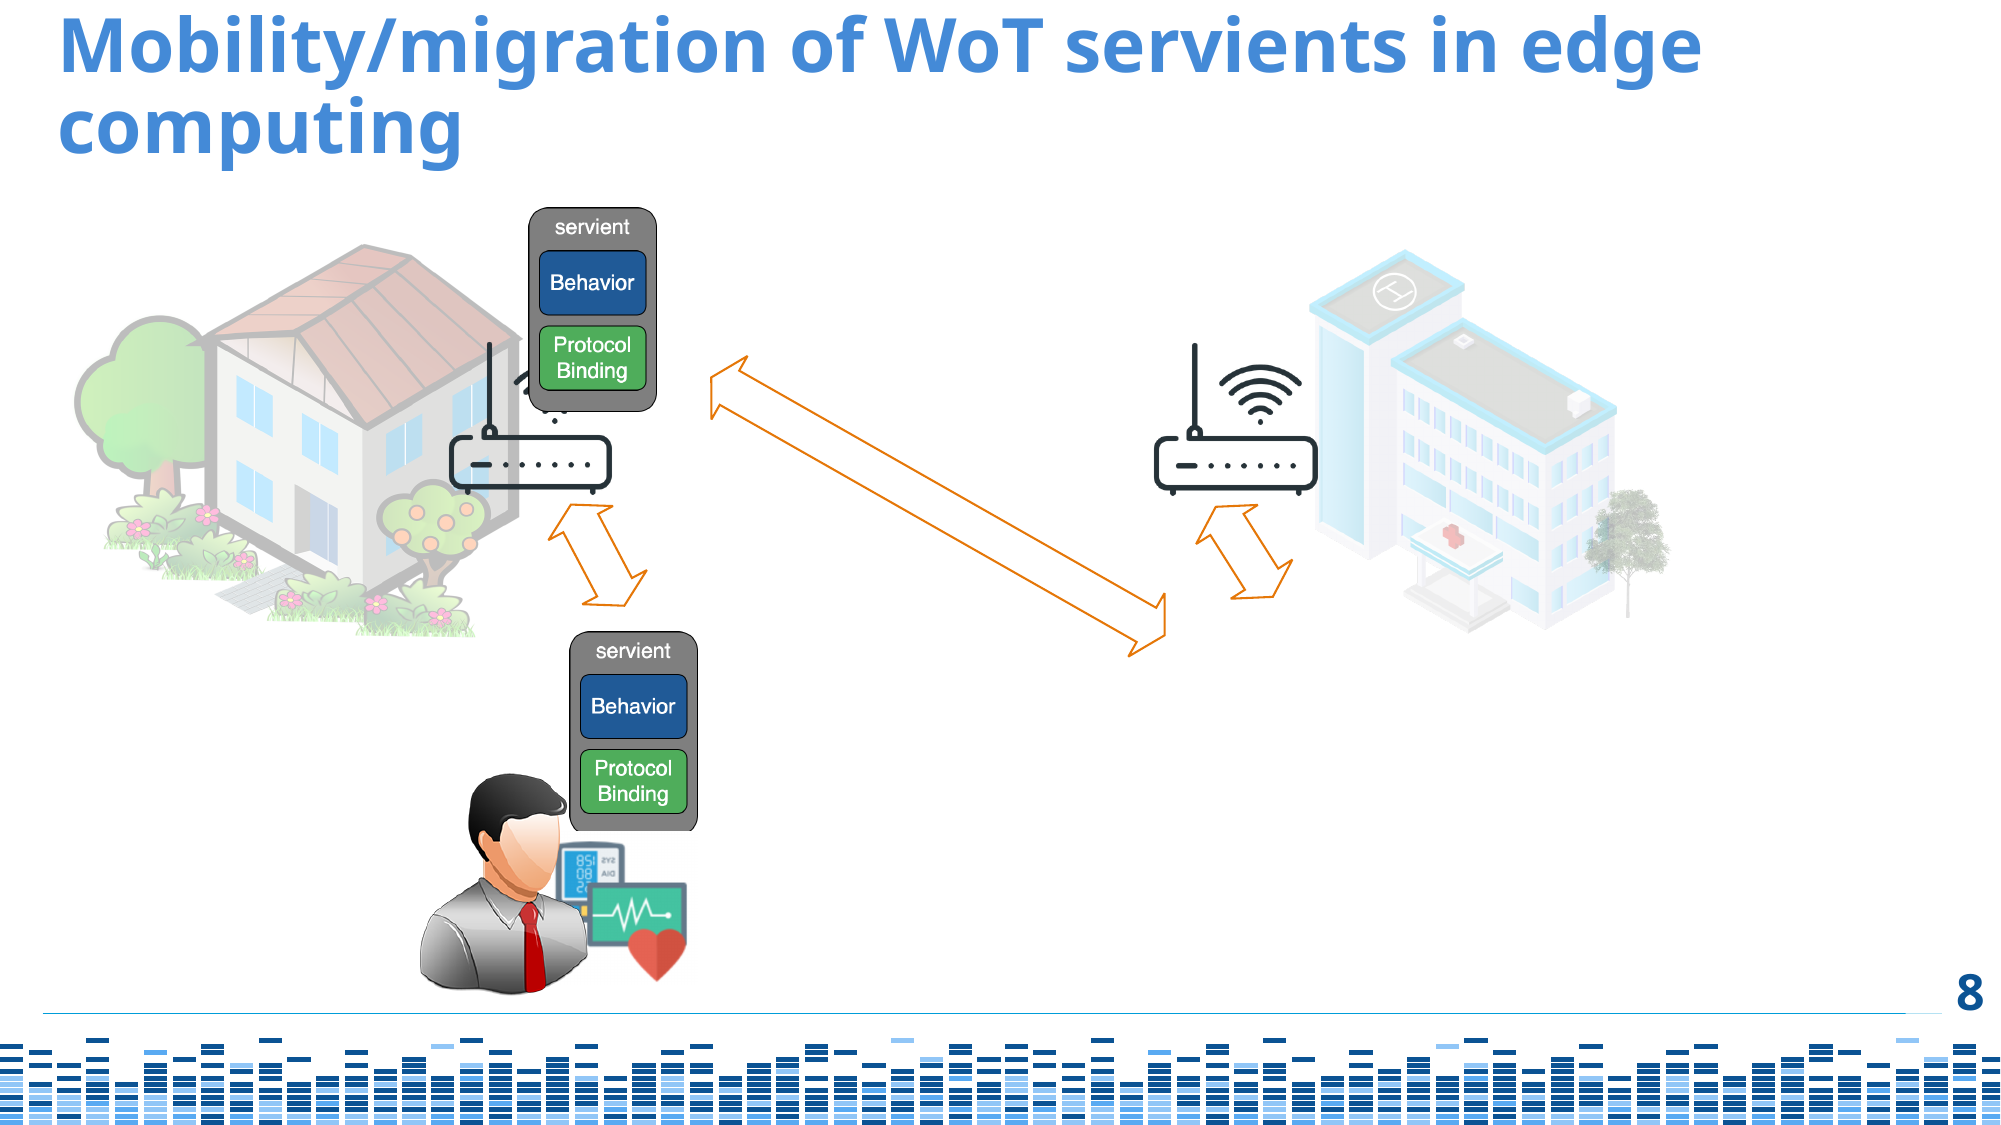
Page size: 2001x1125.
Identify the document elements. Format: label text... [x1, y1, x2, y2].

text_box [710, 355, 1166, 658]
text_box [1195, 503, 1266, 600]
title Mobility/migration of WoT servients in edge computing [42, 18, 1970, 159]
slide_number 8 [1905, 961, 2000, 1019]
text_box [547, 503, 648, 607]
picture [53, 207, 657, 653]
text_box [390, 631, 698, 996]
picture [1148, 244, 1677, 638]
